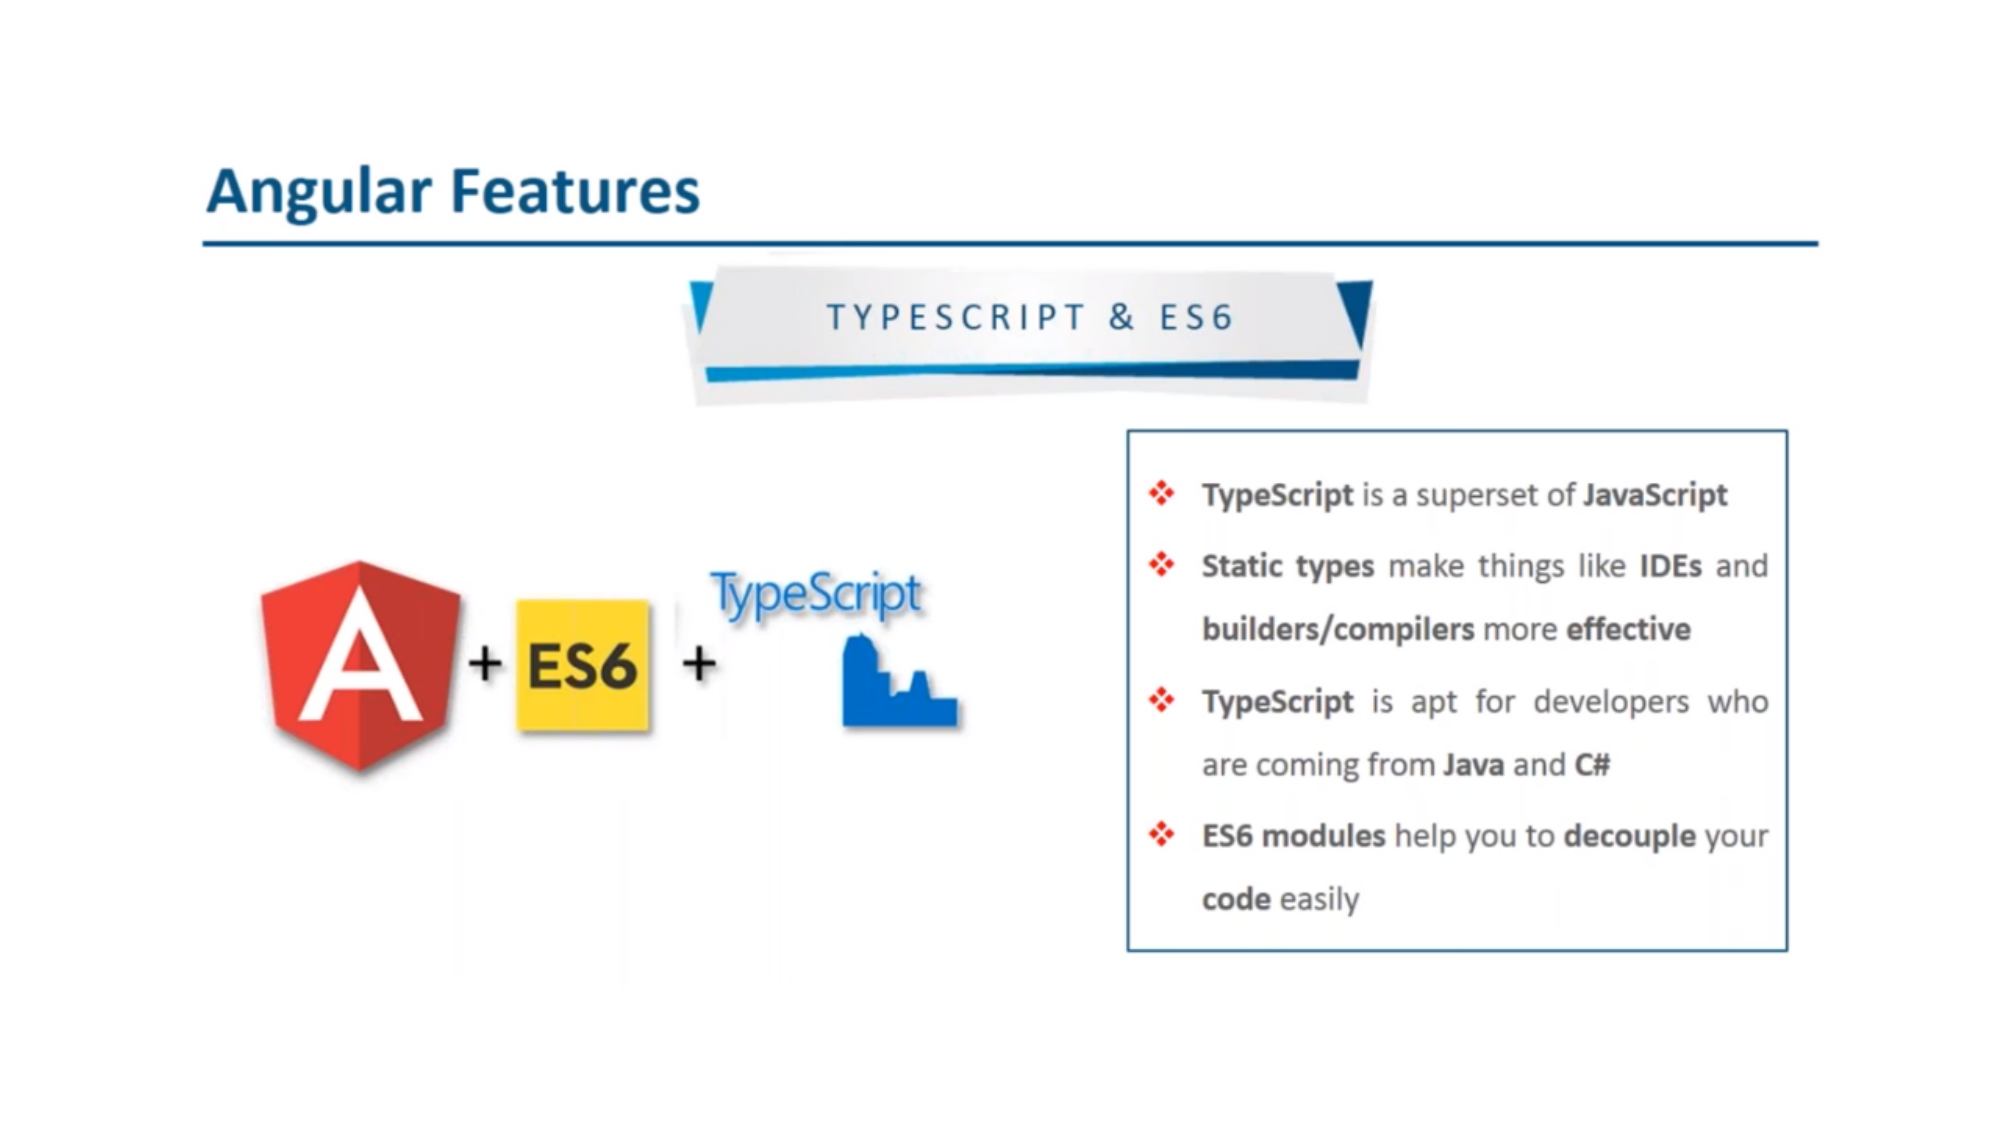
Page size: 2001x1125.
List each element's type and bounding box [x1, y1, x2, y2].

picture [167, 135, 1833, 990]
